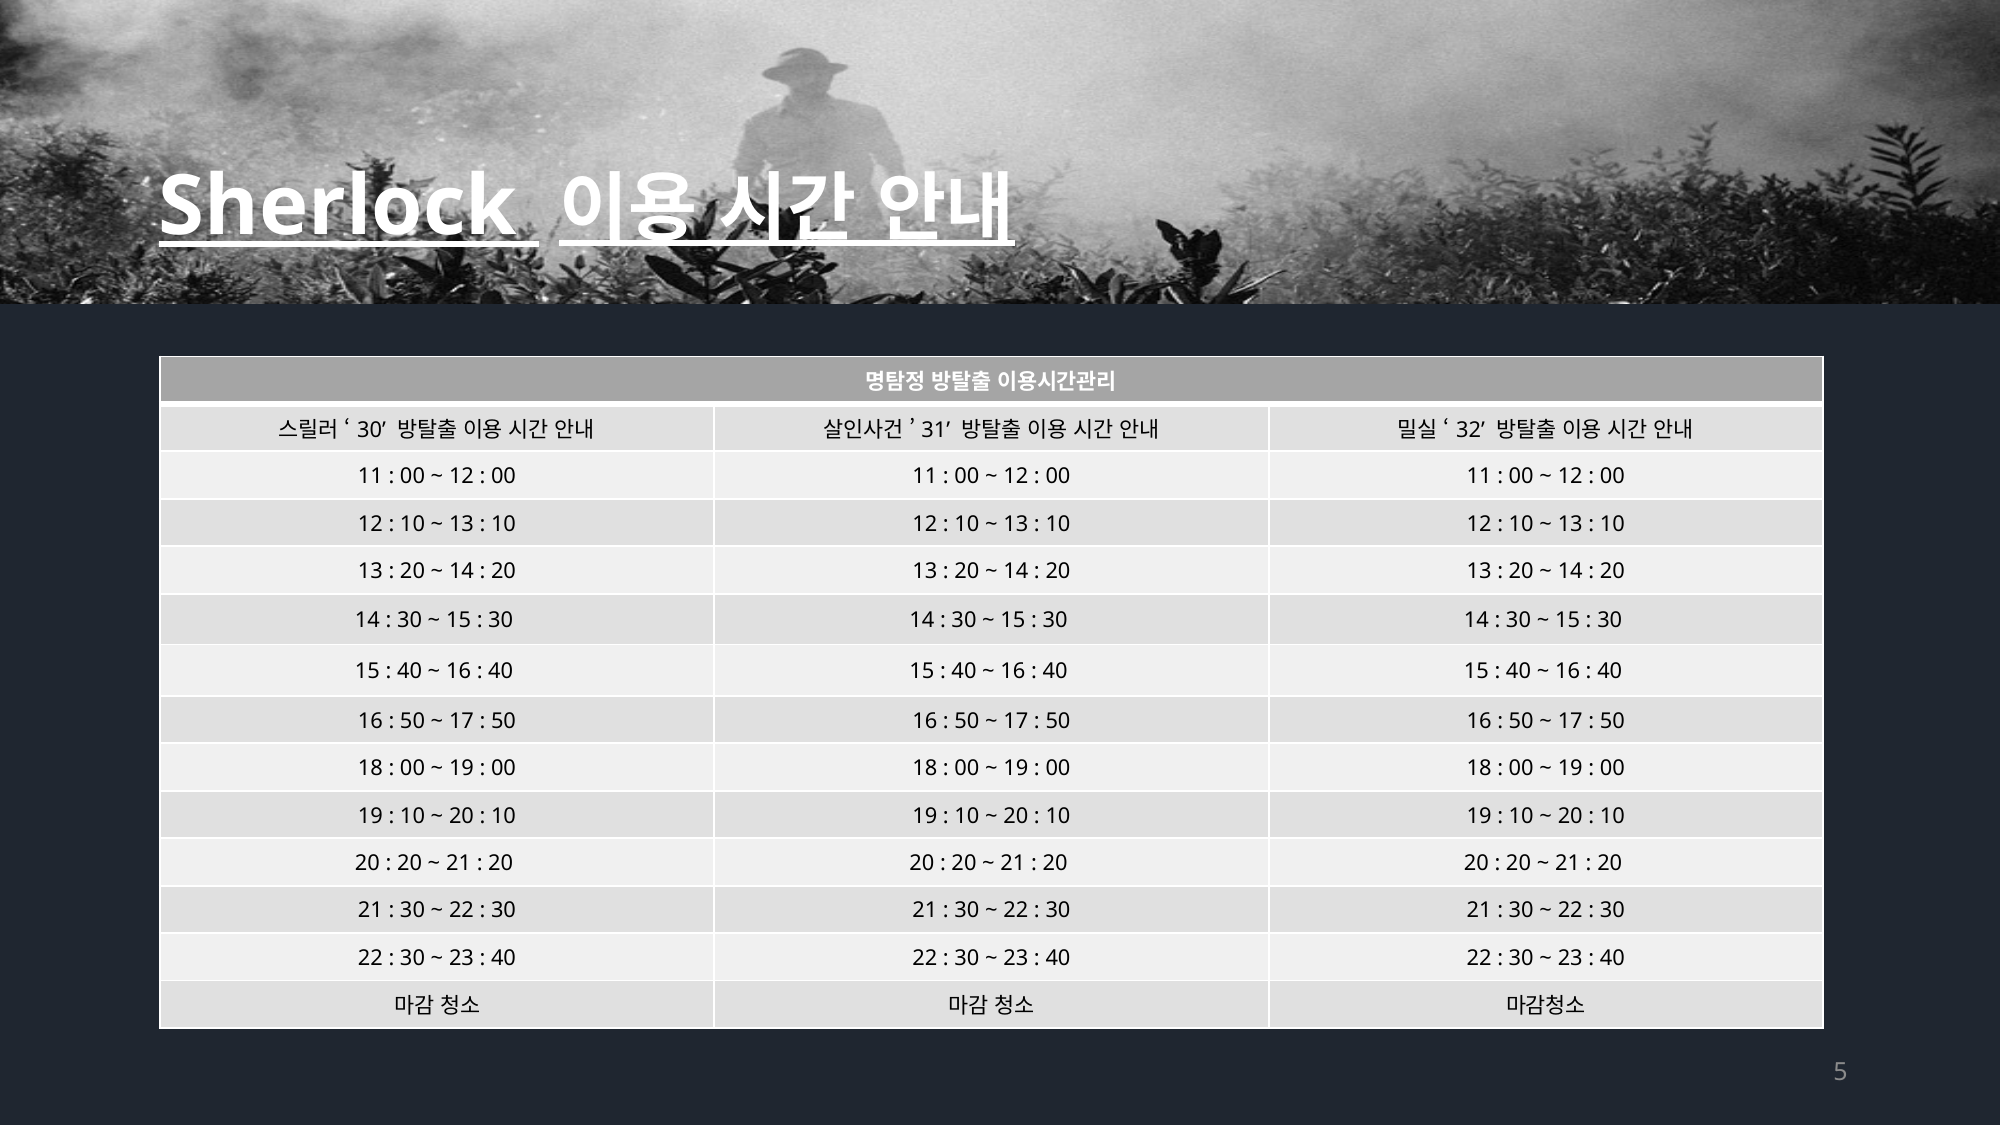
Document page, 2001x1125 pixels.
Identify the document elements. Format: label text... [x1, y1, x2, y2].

table_cell 12 : 10 ~ 13 : 10 [161, 500, 713, 545]
table_cell 15 : 40 ~ 16 : 40 [715, 645, 1268, 695]
table_cell 18 : 00 ~ 19 : 00 [1270, 744, 1822, 790]
table_cell 21 : 30 ~ 22 : 30 [161, 887, 713, 932]
table_cell 20 : 20 ~ 21 : 20 [715, 839, 1268, 885]
table_cell 14 : 30 ~ 15 : 30 [715, 595, 1268, 644]
table_cell 16 : 50 ~ 17 : 50 [161, 697, 713, 742]
table_cell 19 : 10 ~ 20 : 10 [715, 792, 1268, 837]
slide_number 5 [1412, 1042, 1863, 1103]
table_cell 13 : 20 ~ 14 : 20 [1270, 547, 1822, 593]
table_cell 11 : 00 ~ 12 : 00 [715, 452, 1268, 498]
table_cell 20 : 20 ~ 21 : 20 [161, 839, 713, 885]
table_cell 스릴러 ‘30’ 방탈출 이용 시간 안내 [161, 407, 713, 450]
table_header 명탐정 방탈출 이용시간관리 [161, 357, 1822, 401]
table_cell 18 : 00 ~ 19 : 00 [161, 744, 713, 790]
table_cell 15 : 40 ~ 16 : 40 [161, 645, 713, 695]
table_cell 12 : 10 ~ 13 : 10 [715, 500, 1268, 545]
table_cell 13 : 20 ~ 14 : 20 [161, 547, 713, 593]
table_cell 11 : 00 ~ 12 : 00 [161, 452, 713, 498]
table_cell 22 : 30 ~ 23 : 40 [161, 934, 713, 980]
table_cell 마감 청소 [715, 981, 1268, 1027]
table_cell 18 : 00 ~ 19 : 00 [715, 744, 1268, 790]
table_cell 21 : 30 ~ 22 : 30 [1270, 887, 1822, 932]
table_cell 22 : 30 ~ 23 : 40 [1270, 934, 1822, 980]
table_cell 밀실 ‘32’ 방탈출 이용 시간 안내 [1270, 407, 1822, 450]
table_cell 15 : 40 ~ 16 : 40 [1270, 645, 1822, 695]
table_cell 12 : 10 ~ 13 : 10 [1270, 500, 1822, 545]
table_cell 20 : 20 ~ 21 : 20 [1270, 839, 1822, 885]
table_cell 14 : 30 ~ 15 : 30 [1270, 595, 1822, 644]
table_cell 11 : 00 ~ 12 : 00 [1270, 452, 1822, 498]
table_cell 14 : 30 ~ 15 : 30 [161, 595, 713, 644]
table_cell 마감 청소 [161, 981, 713, 1027]
table_cell 22 : 30 ~ 23 : 40 [715, 934, 1268, 980]
table_cell 21 : 30 ~ 22 : 30 [715, 887, 1268, 932]
table_cell 마감청소 [1270, 981, 1822, 1027]
table_cell 19 : 10 ~ 20 : 10 [161, 792, 713, 837]
table_cell 16 : 50 ~ 17 : 50 [715, 697, 1268, 742]
table_cell 19 : 10 ~ 20 : 10 [1270, 792, 1822, 837]
table_cell 13 : 20 ~ 14 : 20 [715, 547, 1268, 593]
picture [0, 0, 2000, 304]
table_cell 16 : 50 ~ 17 : 50 [1270, 697, 1822, 742]
table_cell 살인사건 ’31’ 방탈출 이용 시간 안내 [715, 407, 1268, 450]
